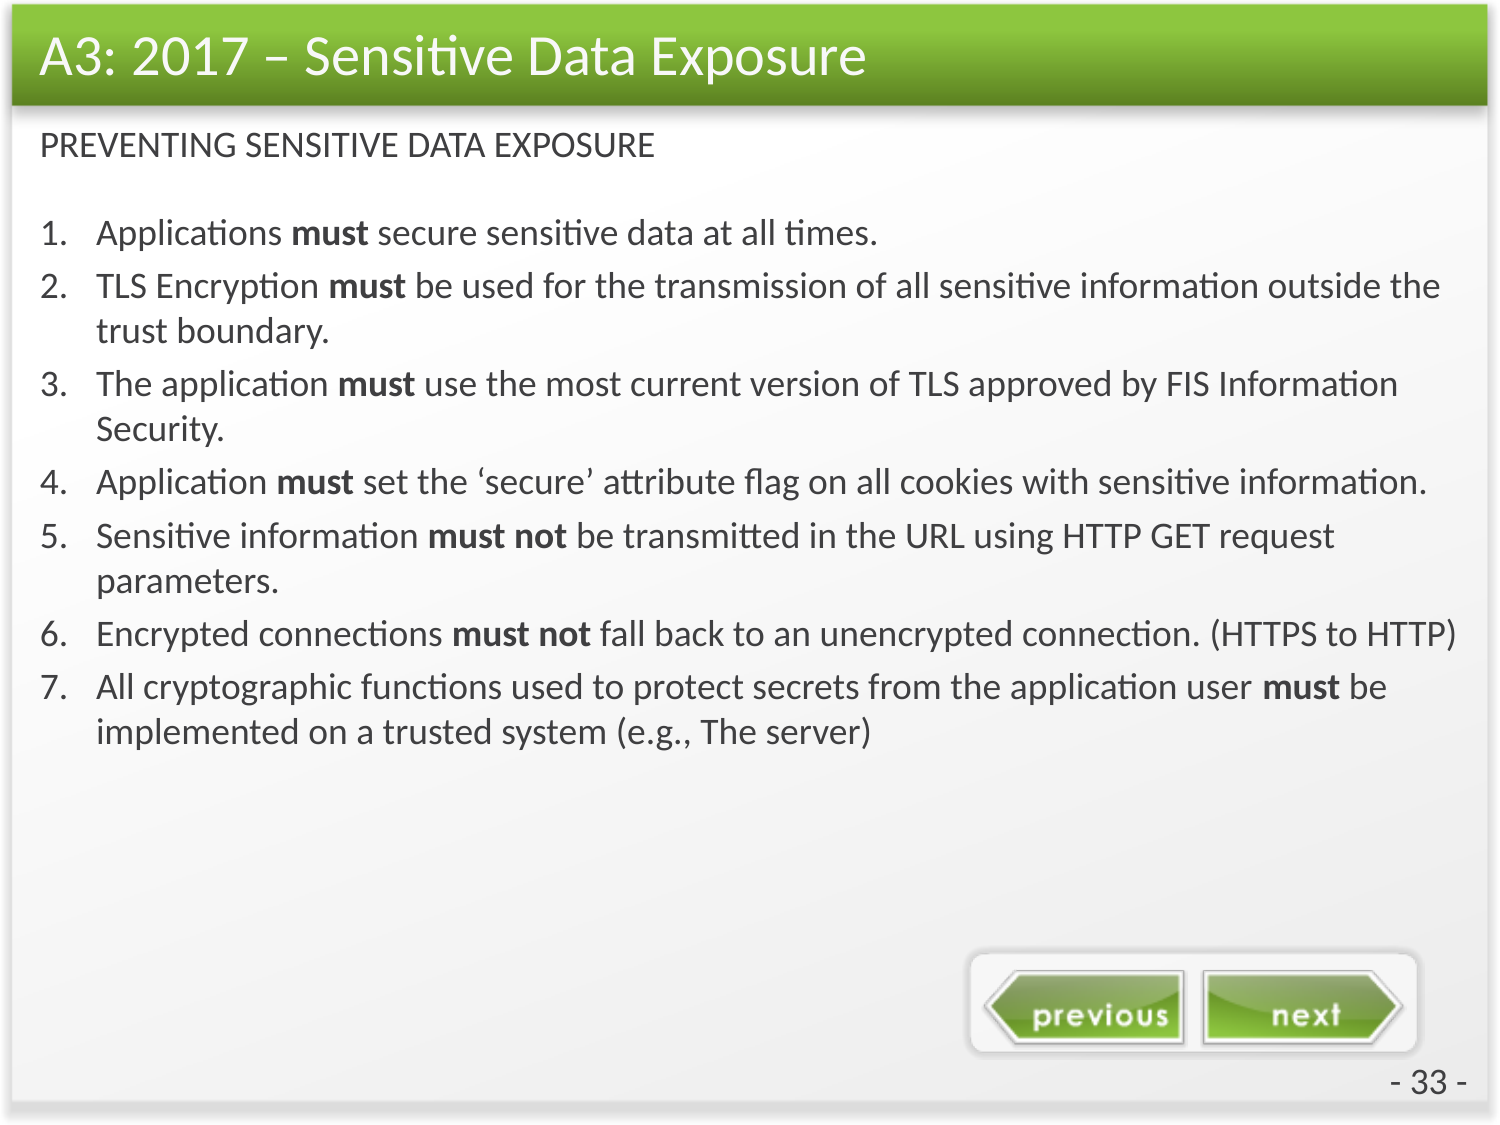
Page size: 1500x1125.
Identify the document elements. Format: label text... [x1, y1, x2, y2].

title A3: 2017 – Sensitive Data Exposure [24, 10, 1475, 99]
slide_number - 33 - [1374, 1050, 1488, 1088]
list Applications must secure sensitive data at all times. TLS Encryption must be used for the transmission of all sensitive information outside the trust boundary. The application must use the most current version of TLS approved by FIS Information Security. Application must set the ‘secure’ attribute flag on all cookies with sensitive information. Sensitive information must not be transmitted in the URL using HTTP GET request parameters. Encrypted connections must not fall back to an unencrypted connection. (HTTPS to HTTP) All cryptographic functions used to protect secrets from the application user must be implemented on a trusted system (e.g., The server) [24, 200, 1500, 888]
picture [0, 0, 1500, 1125]
list PREVENTING SENSITIVE DATA EXPOSURE [24, 112, 1475, 175]
